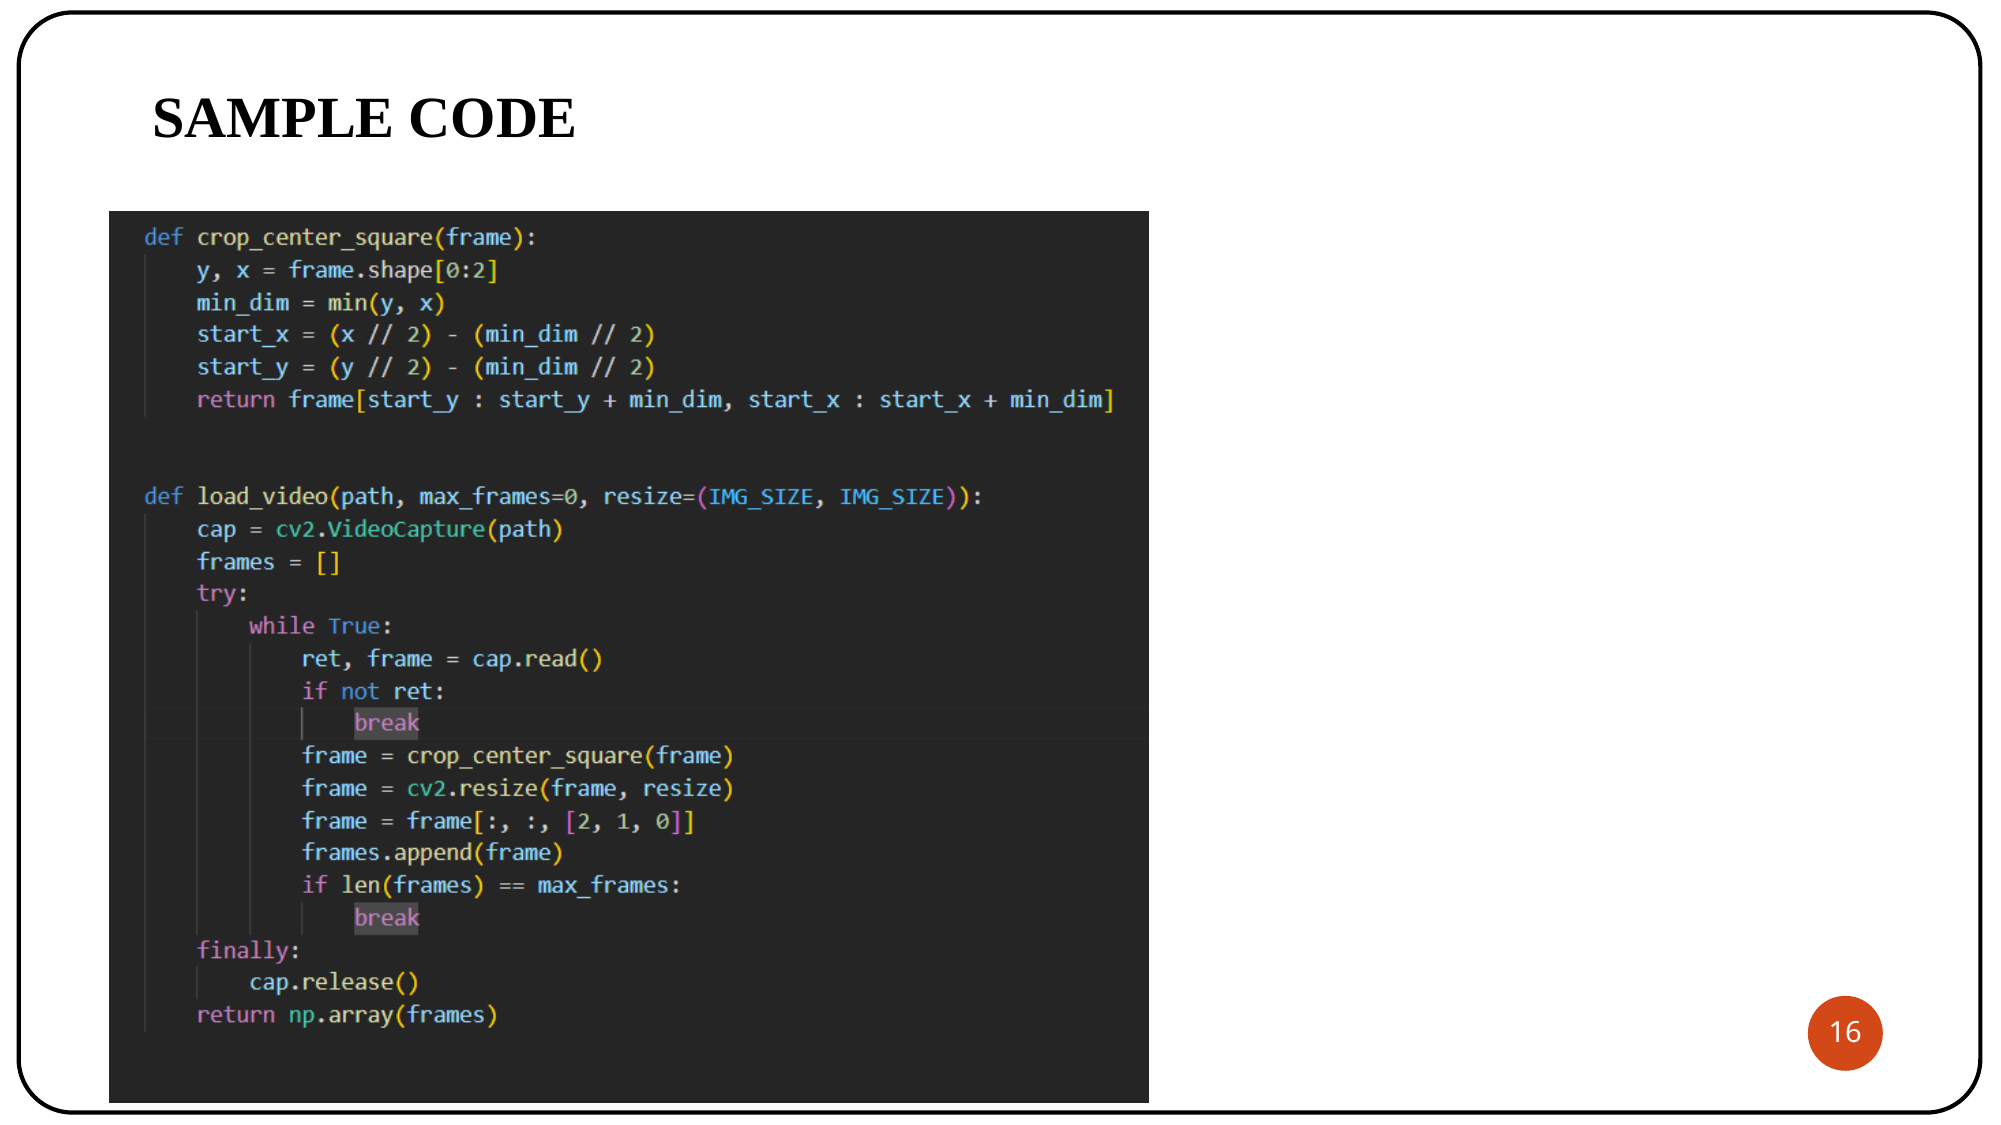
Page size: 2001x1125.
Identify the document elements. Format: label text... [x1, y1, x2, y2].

text_box 16 [1807, 995, 1883, 1071]
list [108, 211, 1149, 1103]
text_box [18, 12, 1981, 1113]
